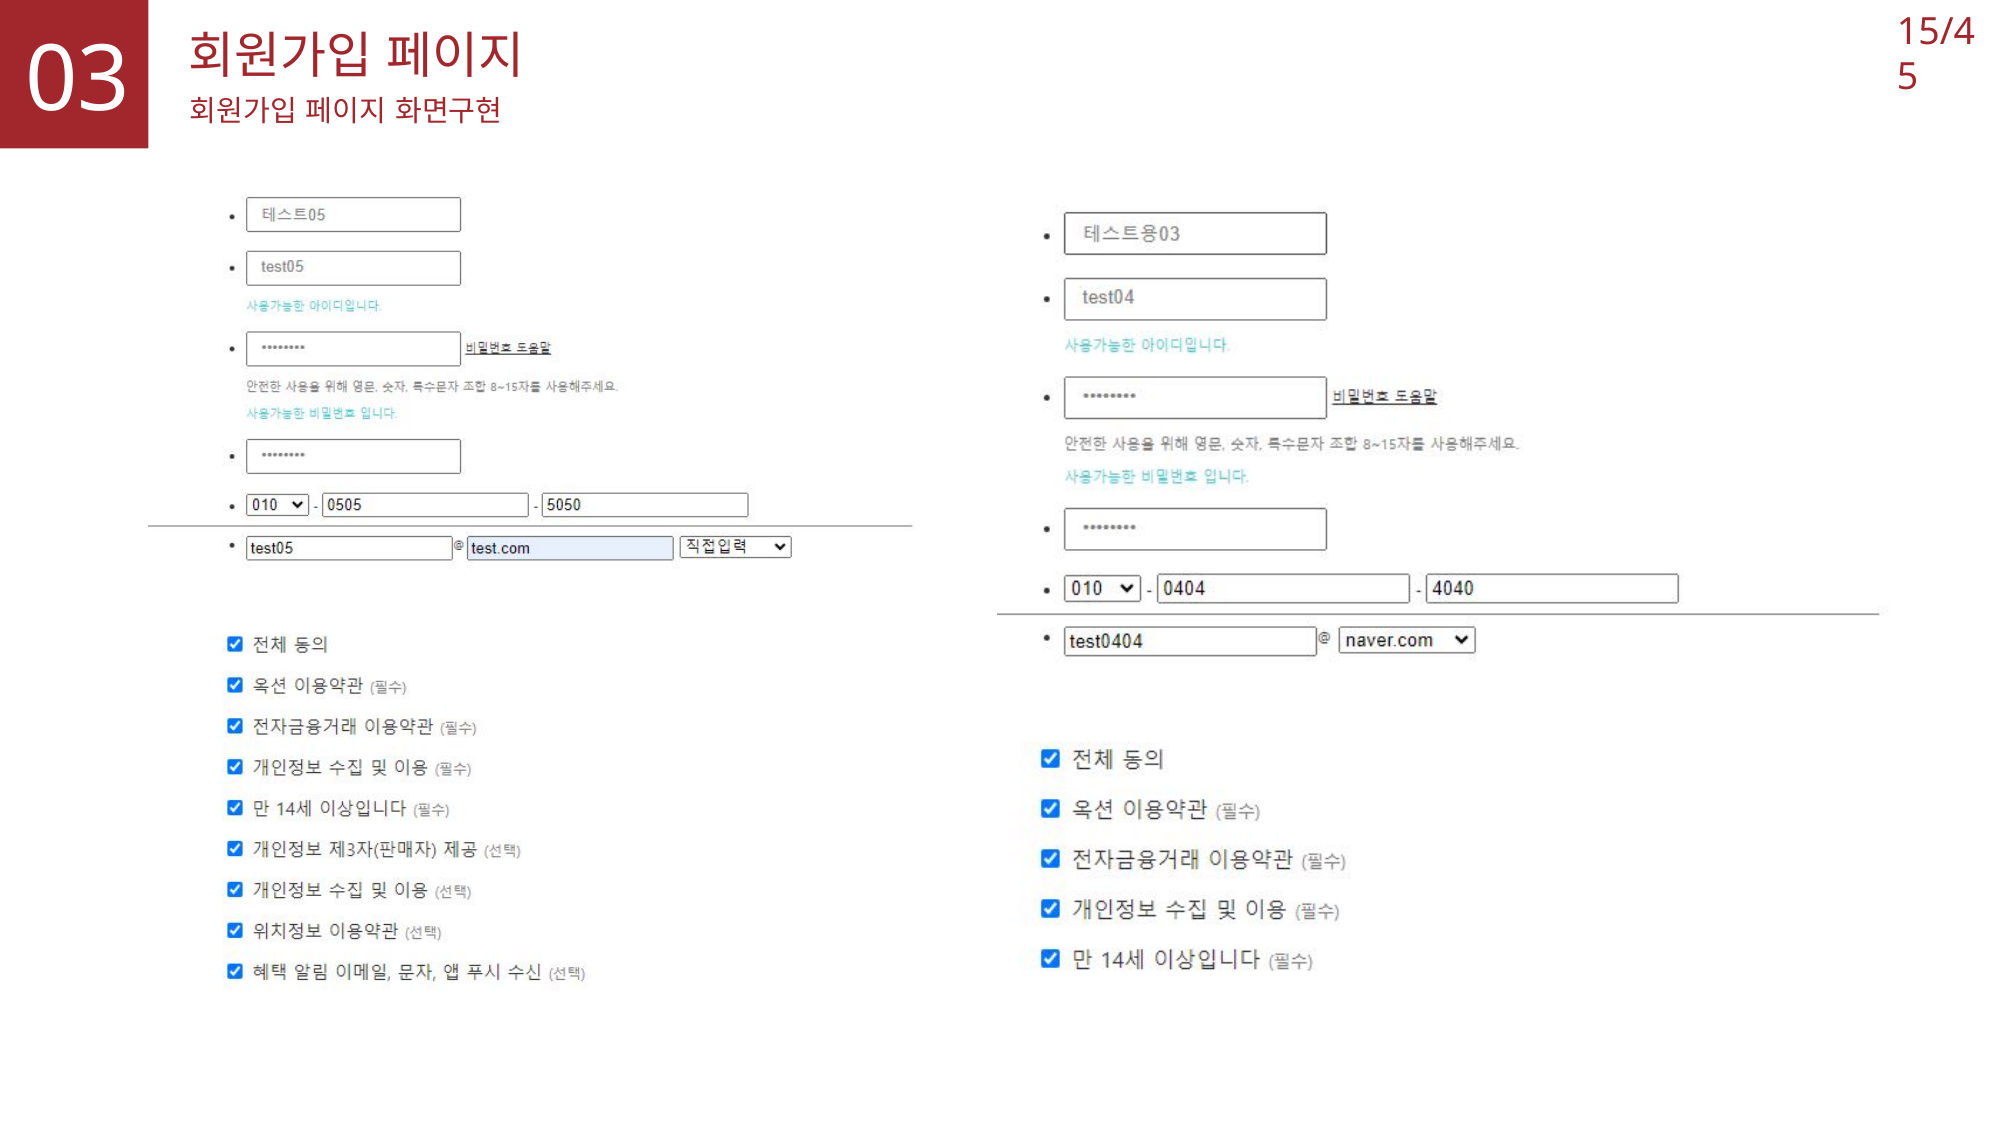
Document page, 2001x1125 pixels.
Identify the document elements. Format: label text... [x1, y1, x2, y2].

picture [997, 148, 1918, 989]
text_box 회원가입 페이지 화면구현 [174, 85, 519, 135]
picture [148, 148, 945, 1014]
text_box 15/45 [1882, 0, 2000, 105]
text_box [0, 0, 149, 149]
text_box 회원가입 페이지 [173, 15, 540, 91]
text_box 03 [10, 11, 146, 136]
